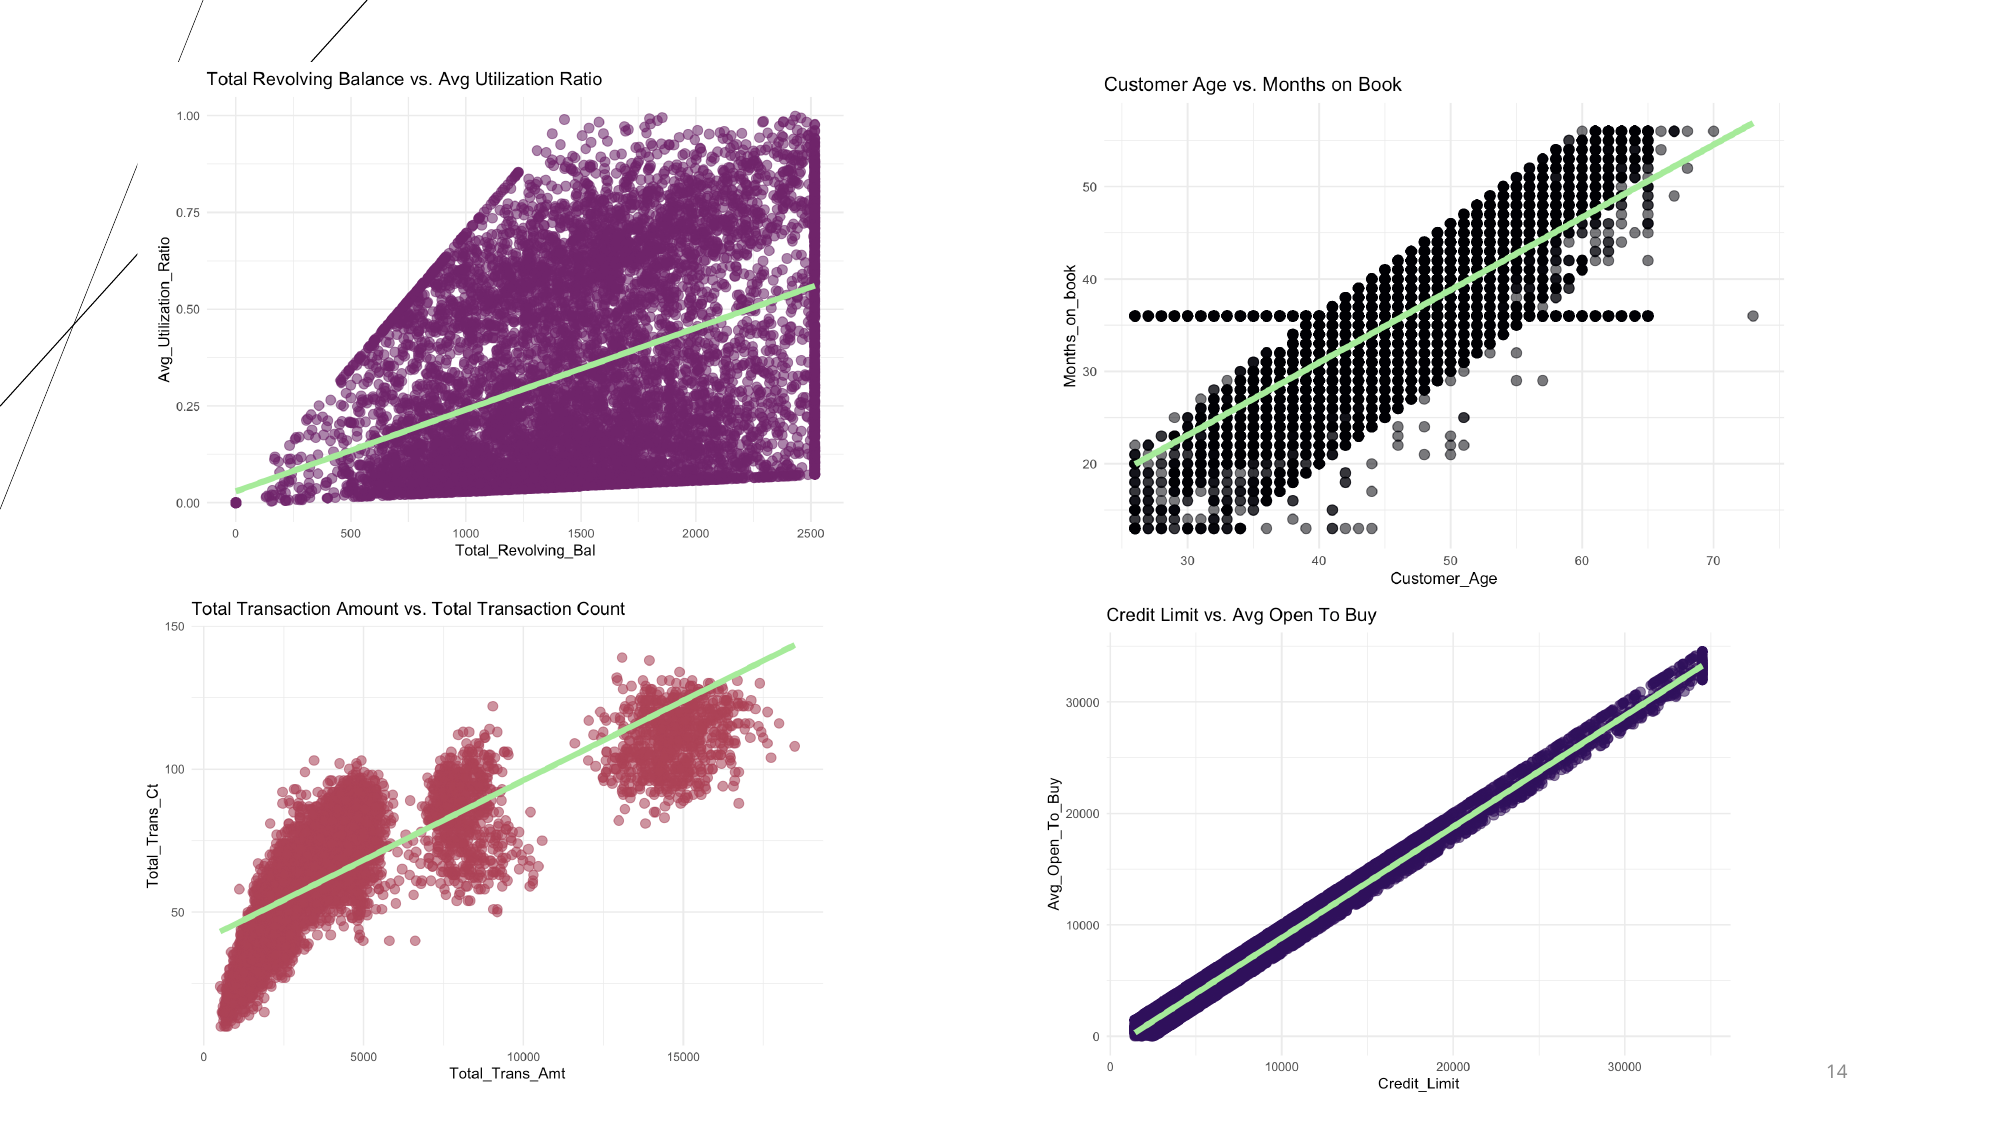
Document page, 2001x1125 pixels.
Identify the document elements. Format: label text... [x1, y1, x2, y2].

picture [1032, 62, 1796, 1103]
slide_number 14 [1750, 1042, 1863, 1103]
picture [137, 62, 853, 573]
picture [137, 598, 839, 1103]
